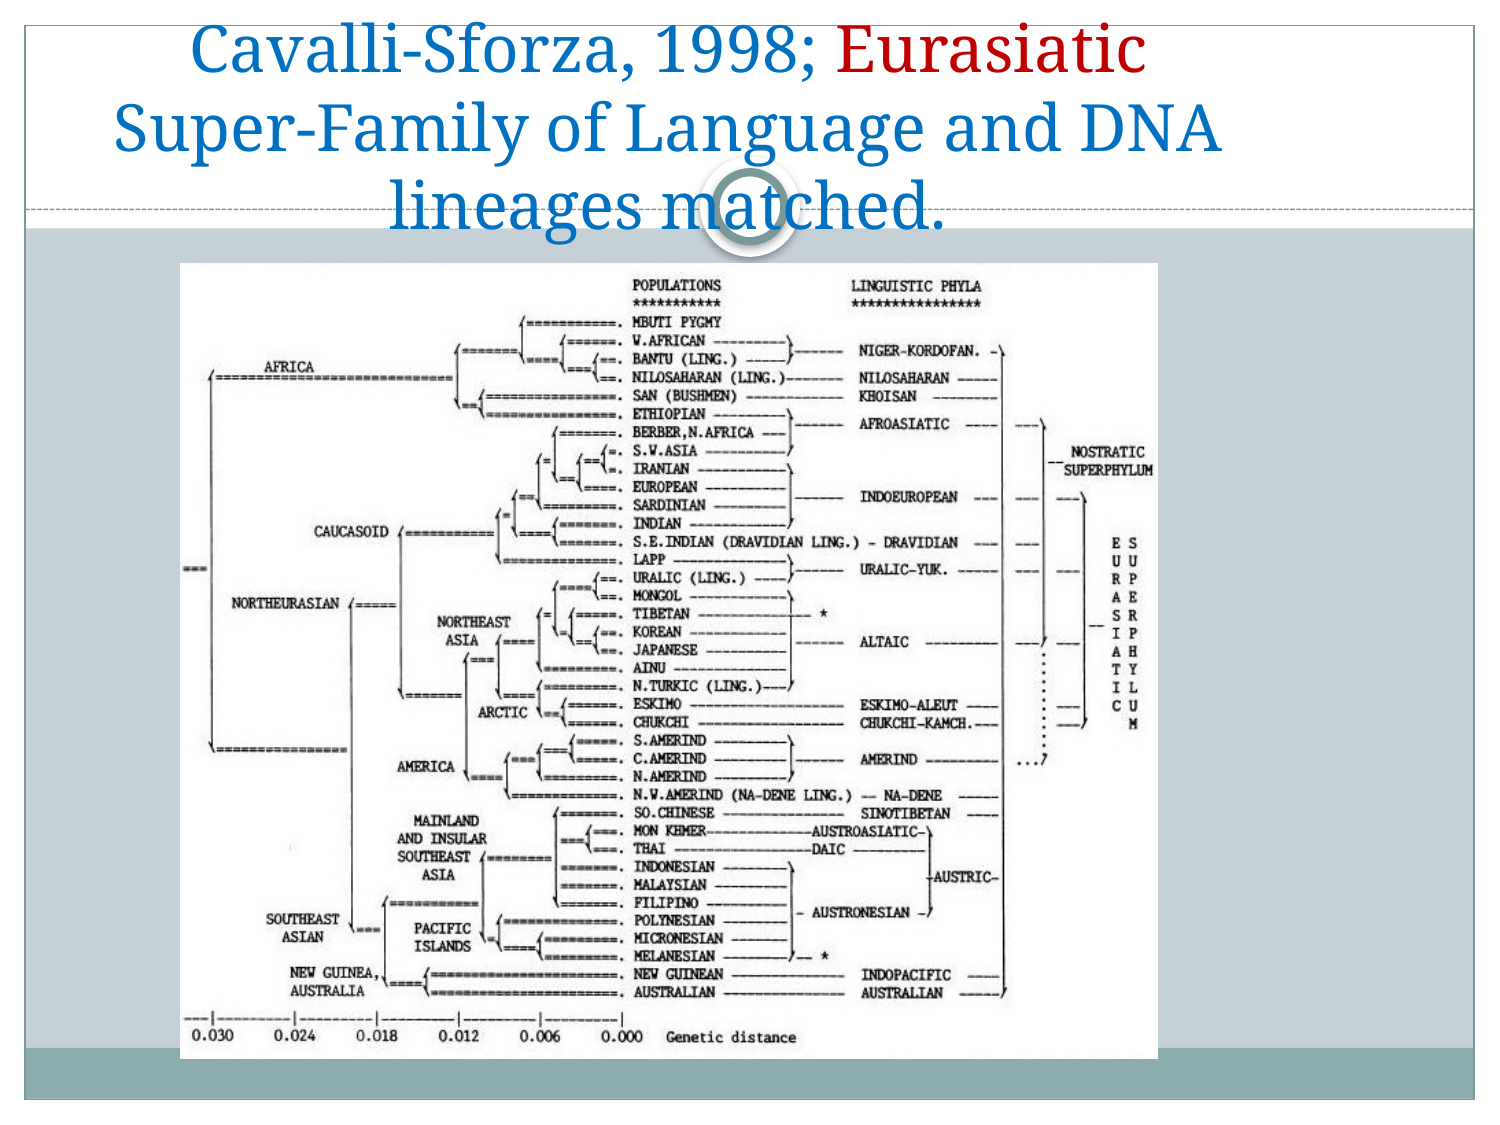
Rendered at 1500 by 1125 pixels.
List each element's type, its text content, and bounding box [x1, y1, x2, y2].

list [179, 263, 1158, 1060]
title Cavalli-Sforza, 1998; Eurasiatic Super-Family of Language and DNA lineages matched. [75, 0, 1263, 250]
